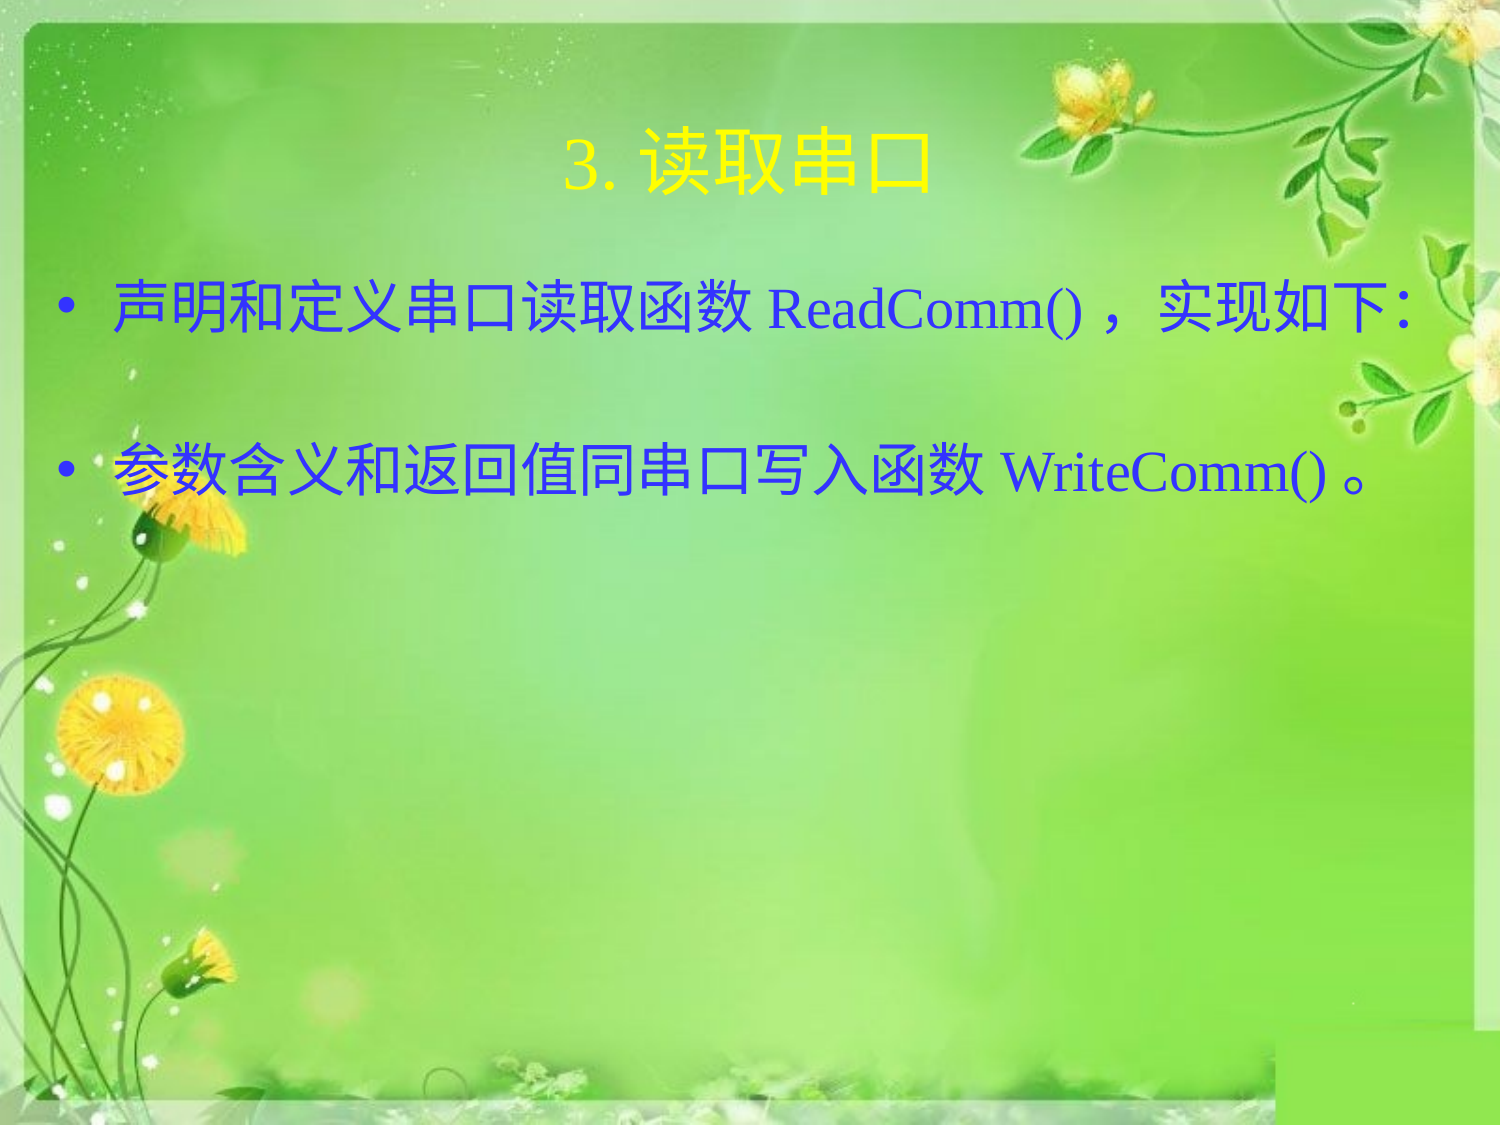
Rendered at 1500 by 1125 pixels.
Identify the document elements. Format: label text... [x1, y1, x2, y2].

title 3.读取串口 [29, 66, 1471, 254]
picture [0, 0, 1500, 1125]
list 声明和定义串口读取函数ReadComm()，实现如下： 参数含义和返回值同串口写入函数WriteComm()。 [41, 262, 1449, 1071]
